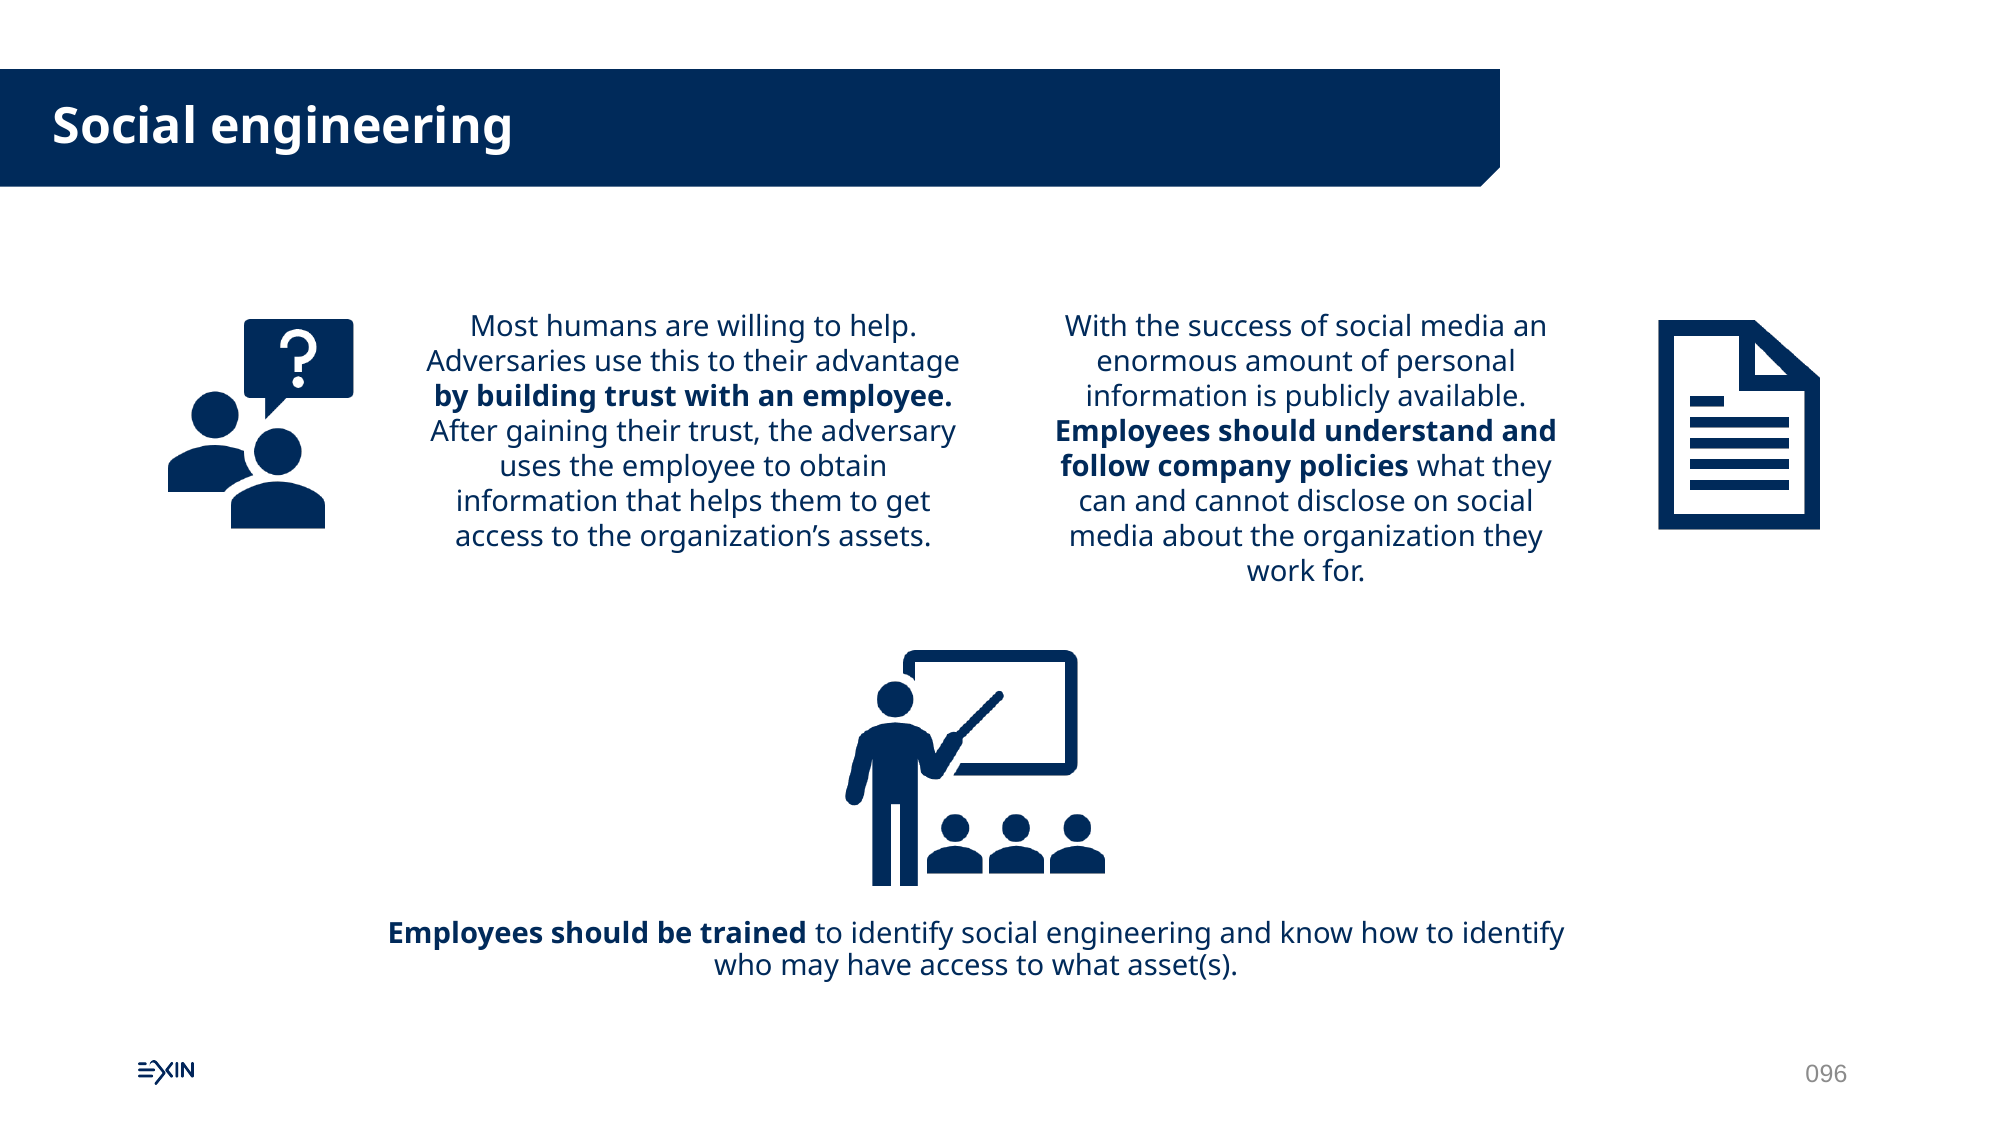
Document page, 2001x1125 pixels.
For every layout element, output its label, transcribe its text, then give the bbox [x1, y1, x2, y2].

slide_number 096 [1412, 1042, 1863, 1103]
text_box With the success of social media an enormous amount of personal information is publicly available. Employees should understand and follow company policies what they can and cannot disclose on social media about the organization they work for. [1023, 299, 1589, 595]
picture [135, 298, 386, 549]
list Employees should be trained to identify social engineering and know how to identify who may have access to what asset(s). [358, 911, 1594, 998]
picture [829, 619, 1123, 913]
text_box Social engineering [37, 68, 1463, 186]
picture [138, 1060, 194, 1085]
picture [1614, 299, 1864, 550]
text_box [0, 68, 1501, 188]
text_box Most humans are willing to help. Adversaries use this to their advantage by building trust with an employee. After gaining their trust, the adversary uses the employee to obtain information that helps them to get access to the organization’s assets. [410, 299, 977, 560]
